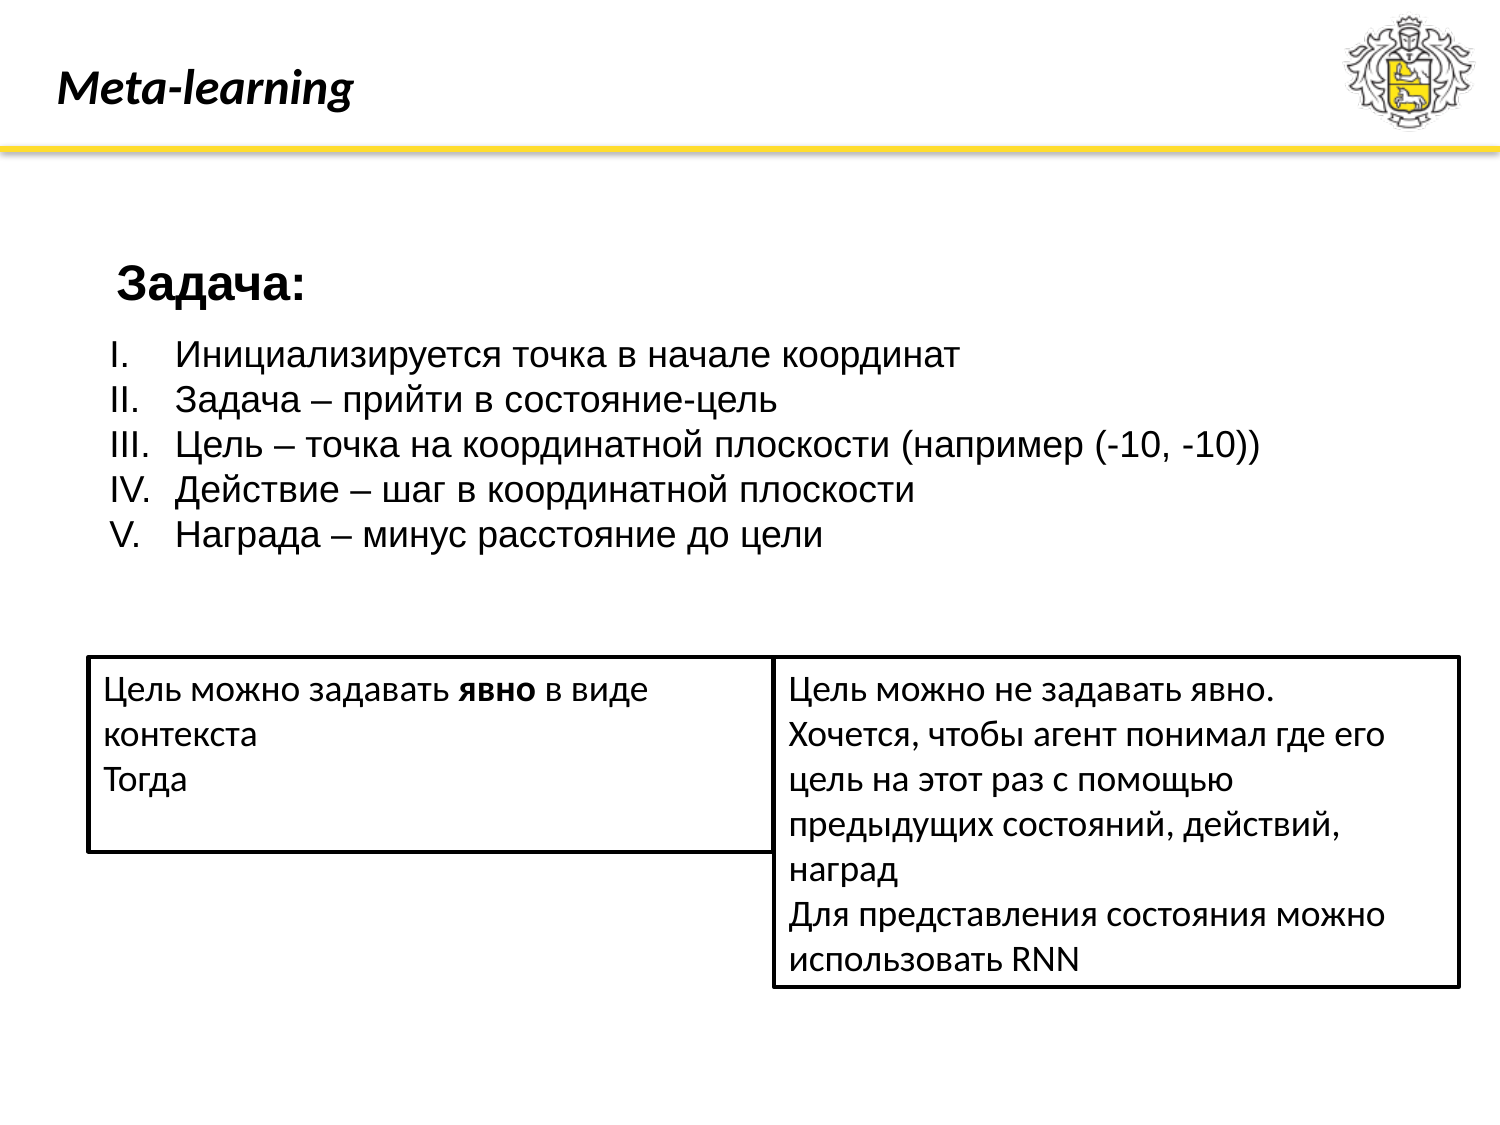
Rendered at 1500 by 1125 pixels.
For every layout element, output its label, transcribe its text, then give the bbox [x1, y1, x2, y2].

text_box Инициализируется точка в начале координат Задача – прийти в состояние-цель Цель – точка на координатной плоскости (например (-10, -10)) Действие – шаг в координатной плоскости Награда – минус расстояние до цели [94, 322, 1277, 563]
title Meta-learning [41, 50, 1425, 119]
text_box Цель можно не задавать явно. Хочется, чтобы агент понимал где его цель на этот раз с помощью предыдущих состояний, действий, наград Для представления состояния можно использовать RNN [772, 655, 1461, 989]
text_box Задача: [101, 243, 323, 319]
